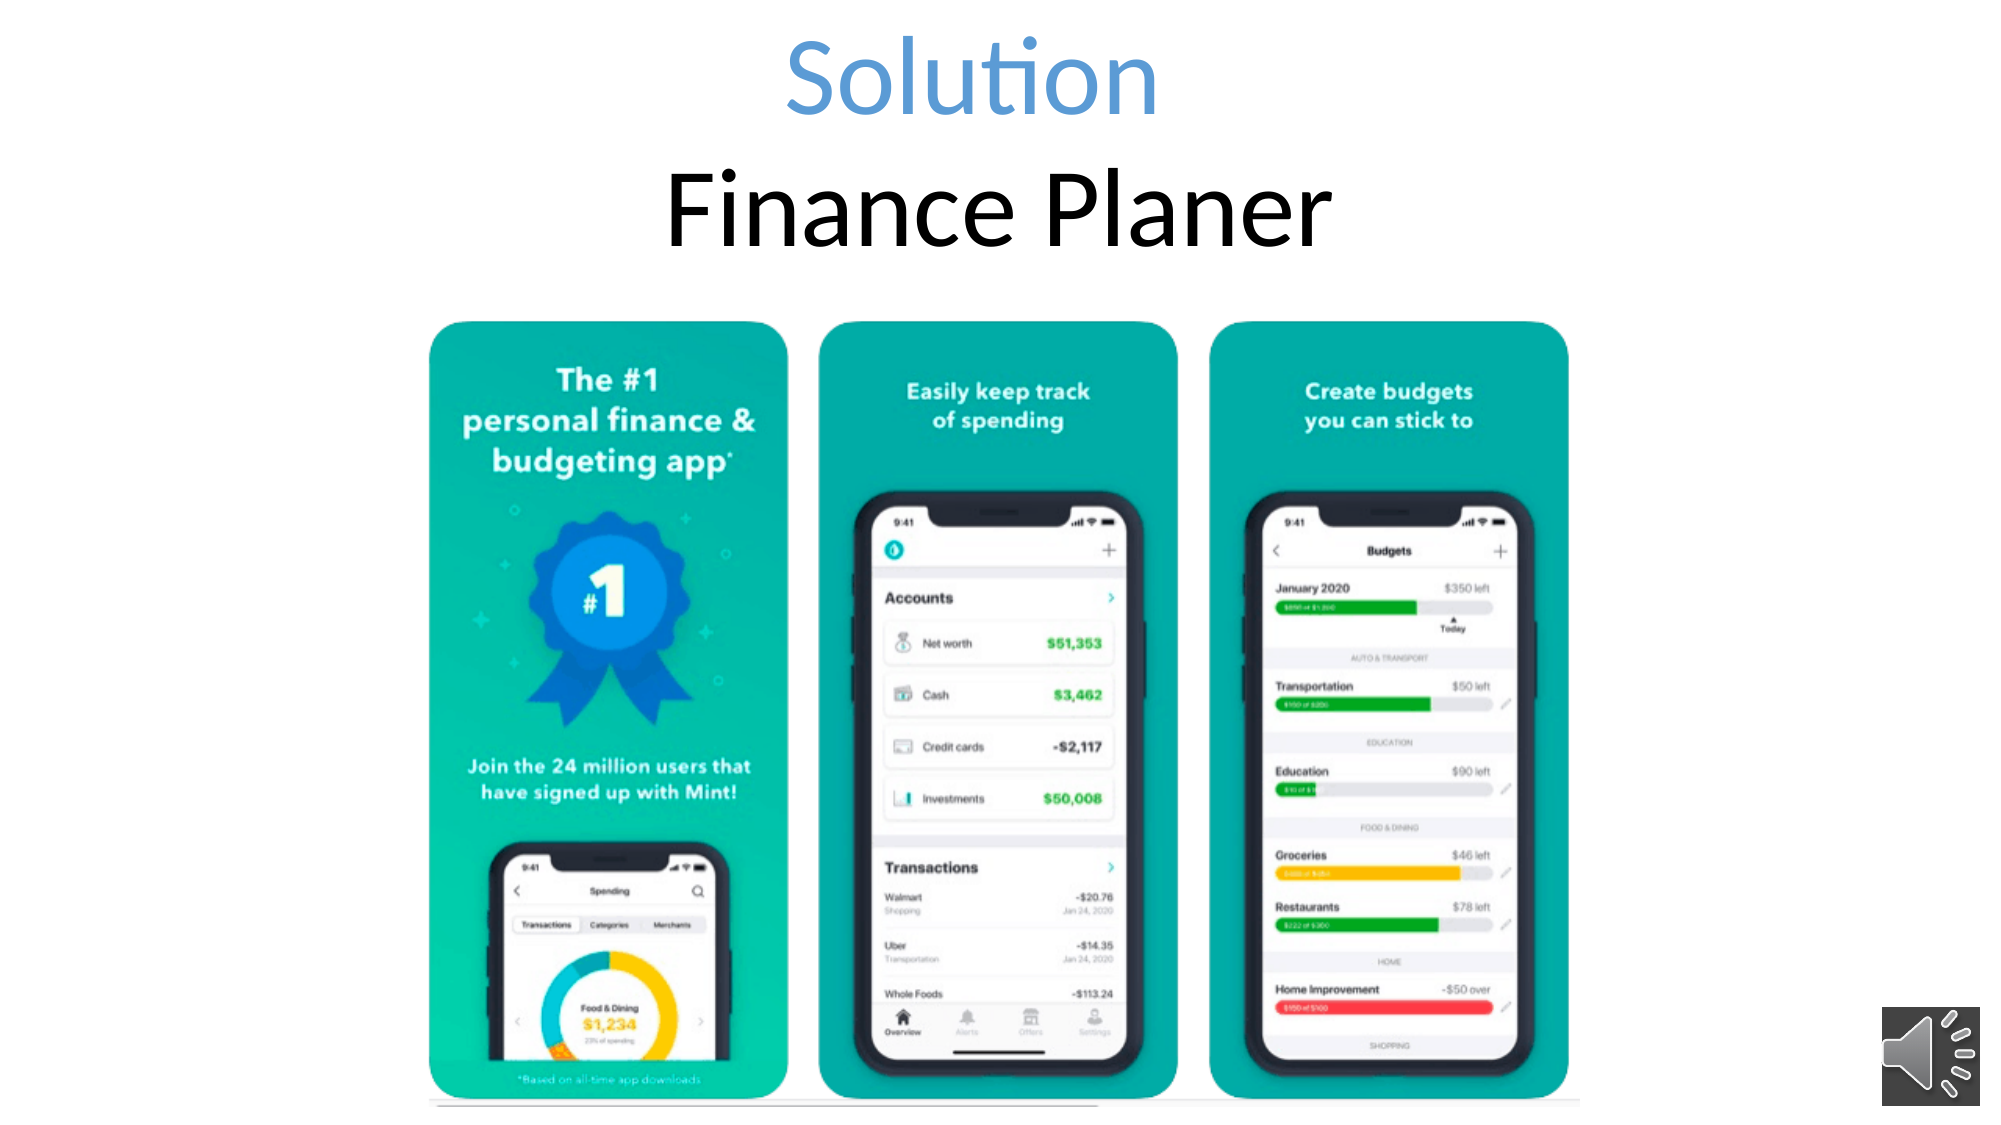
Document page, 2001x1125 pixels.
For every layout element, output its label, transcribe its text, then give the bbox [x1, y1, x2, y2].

text_box Solution [769, 0, 1177, 126]
text_box Finance Planer [649, 126, 1351, 277]
picture [1880, 1006, 1981, 1107]
picture [420, 309, 1580, 1107]
